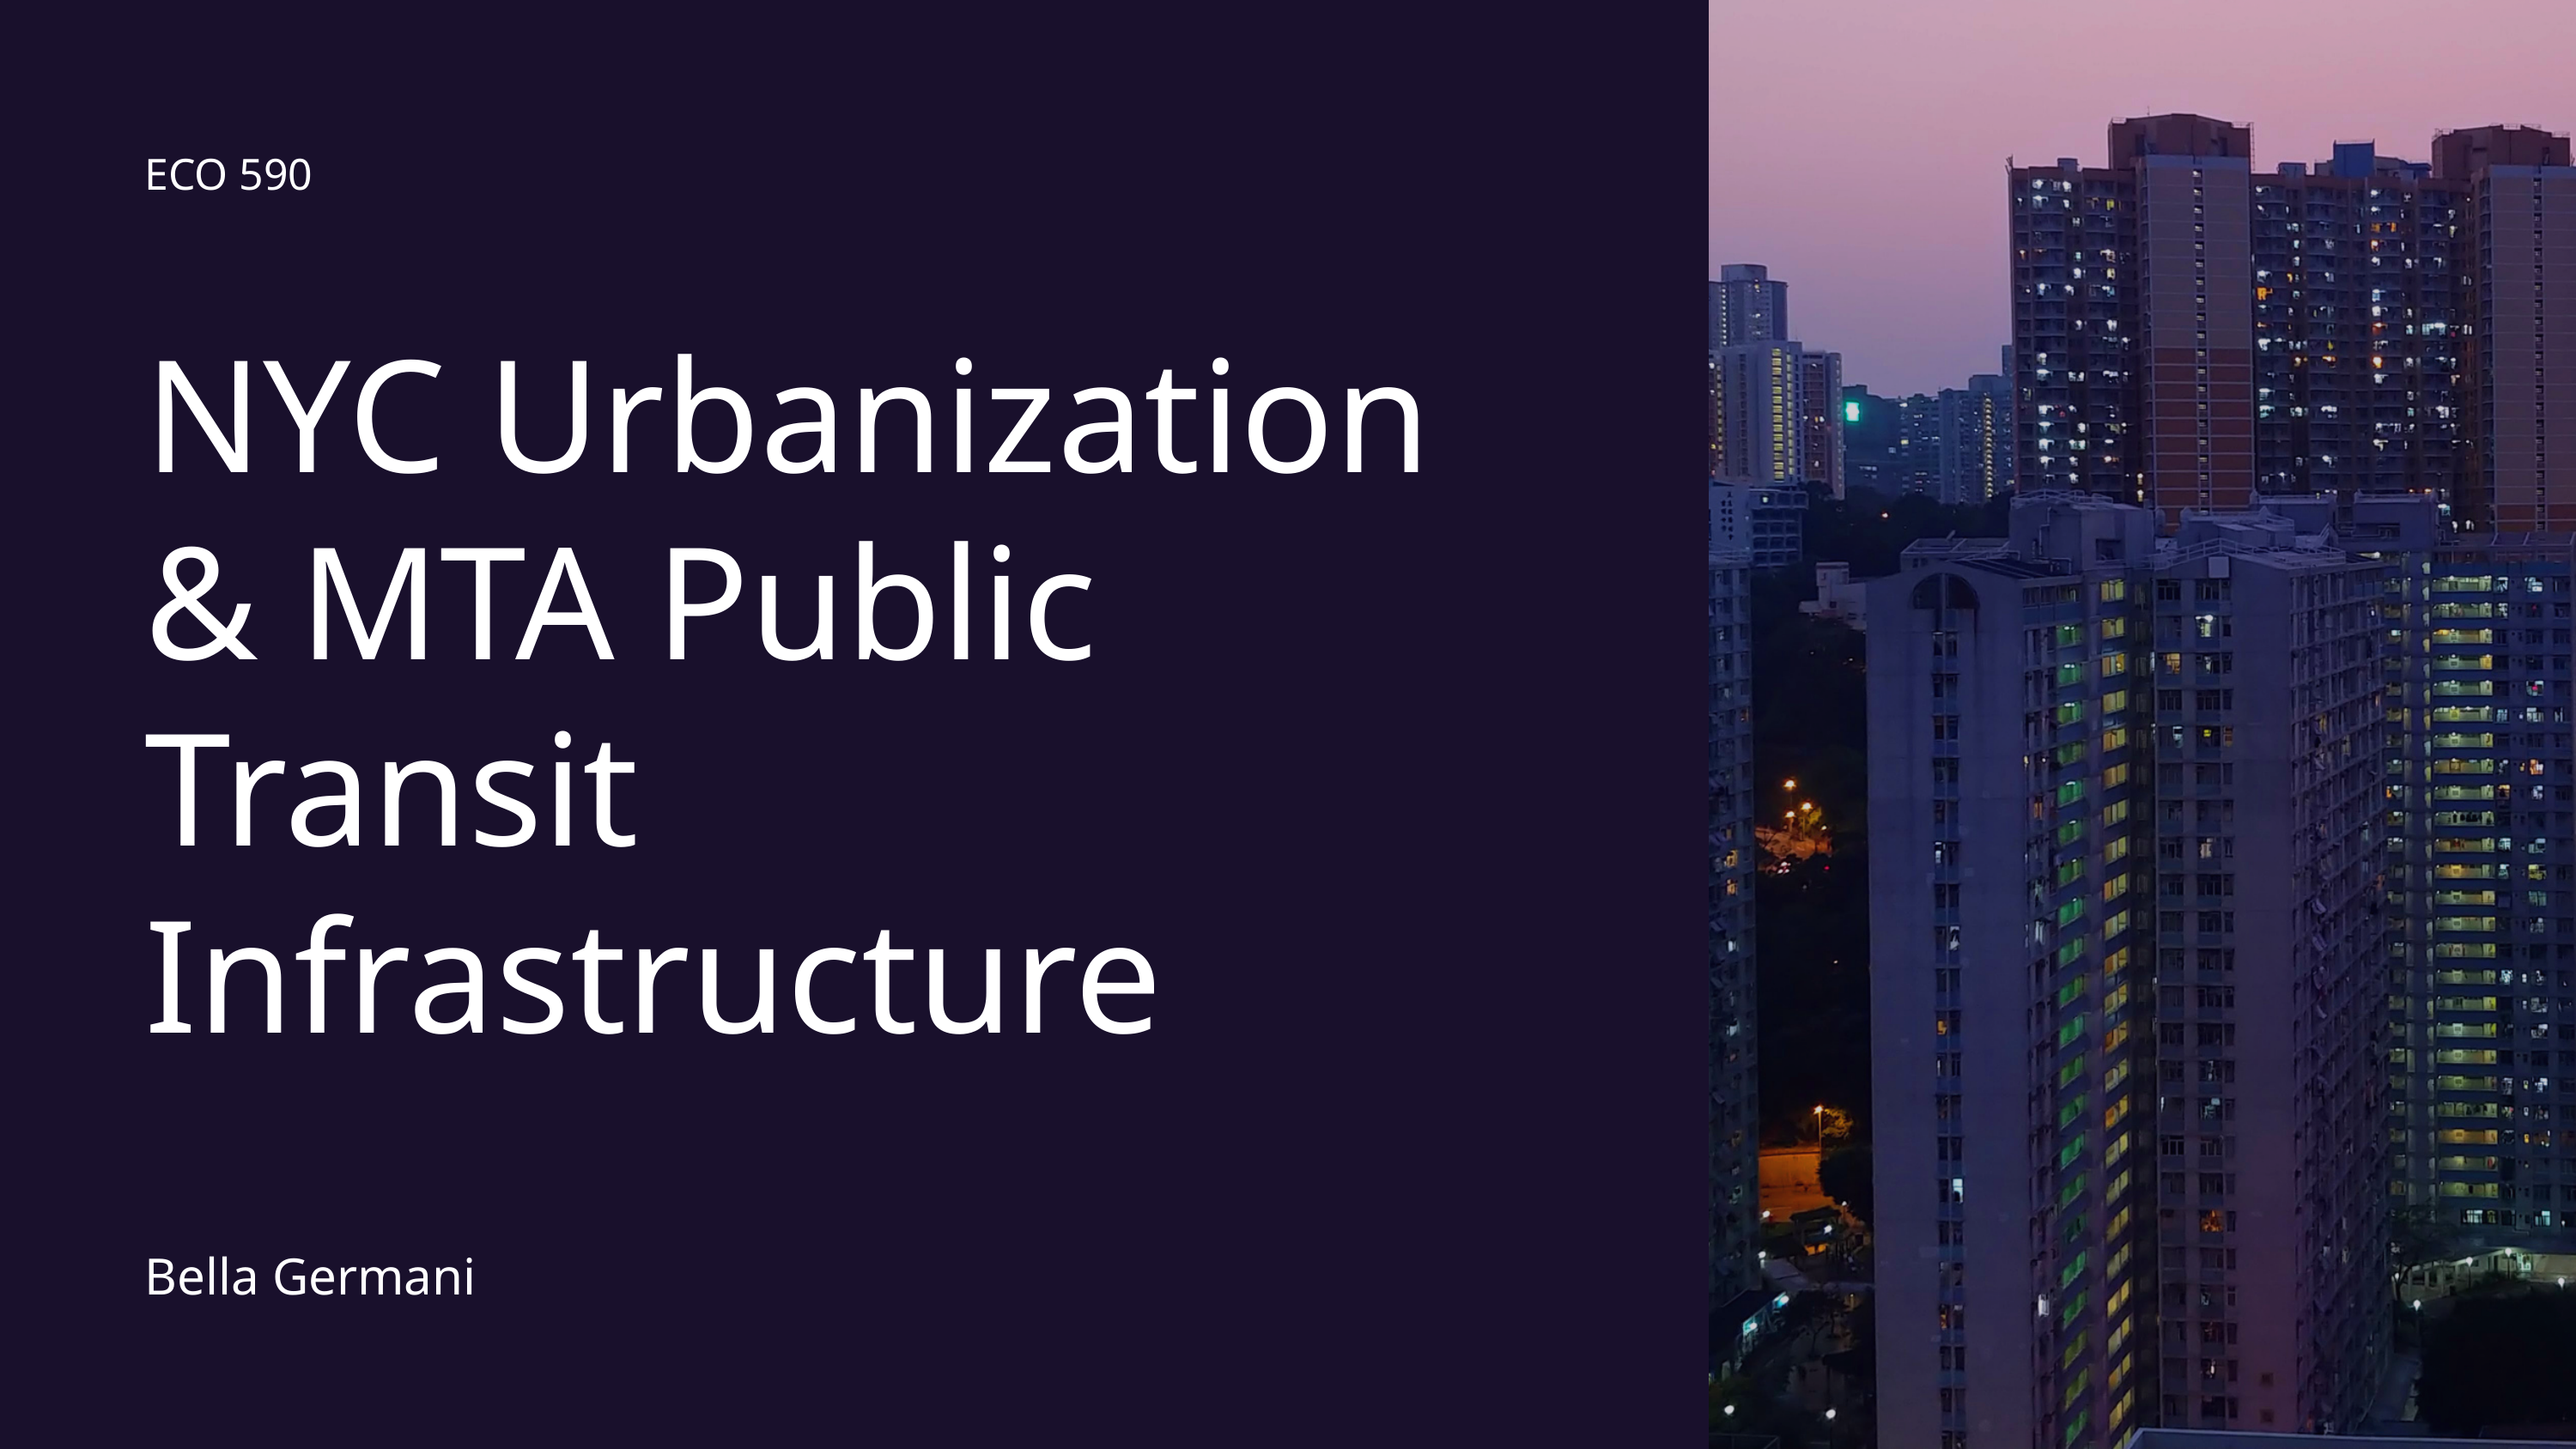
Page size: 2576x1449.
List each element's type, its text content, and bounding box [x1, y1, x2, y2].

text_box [144, 144, 1530, 1072]
text_box Bella Germani [144, 1234, 712, 1305]
text_box [1709, 0, 2576, 1449]
